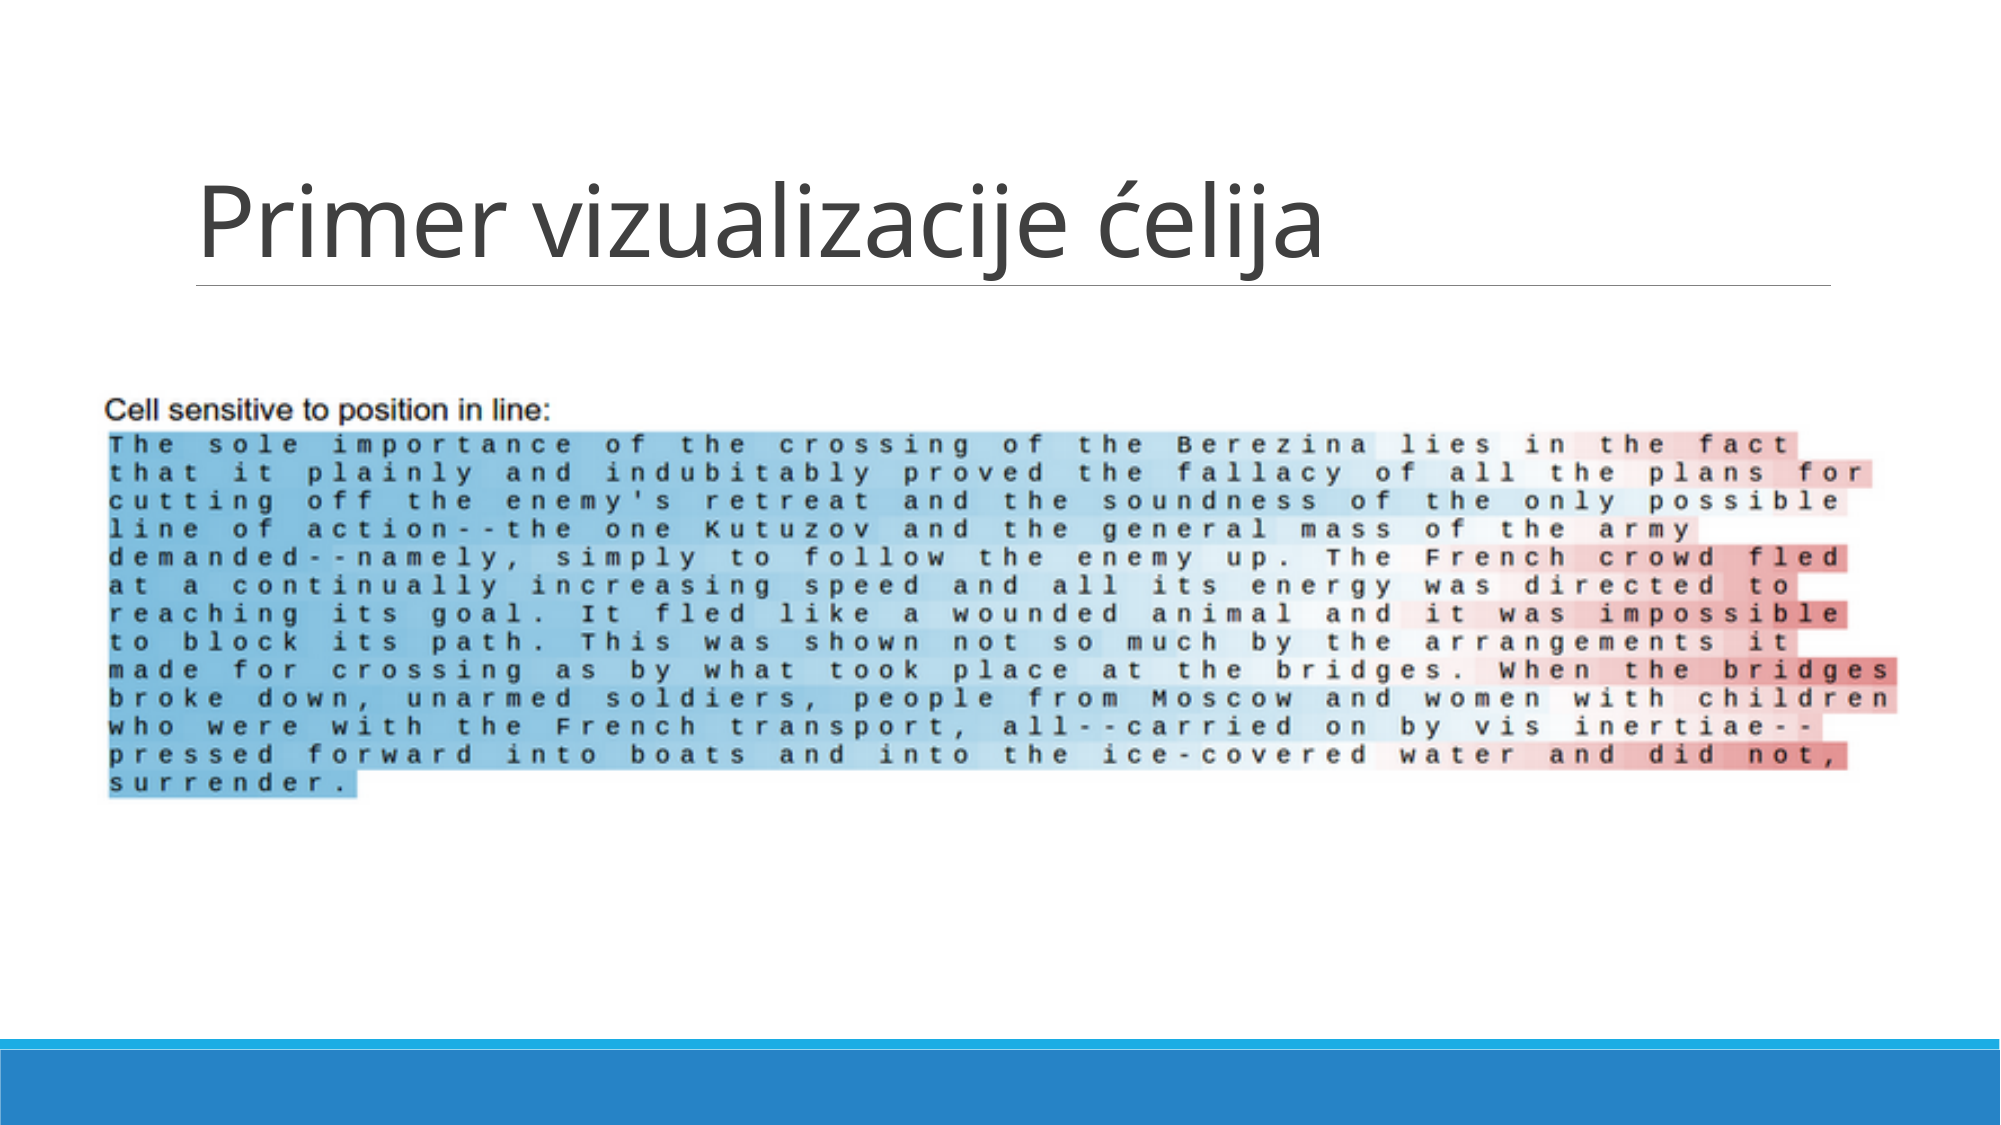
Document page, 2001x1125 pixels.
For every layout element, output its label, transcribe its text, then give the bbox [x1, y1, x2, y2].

title Primer vizualizacije ćelija [180, 47, 1830, 285]
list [91, 382, 1918, 808]
